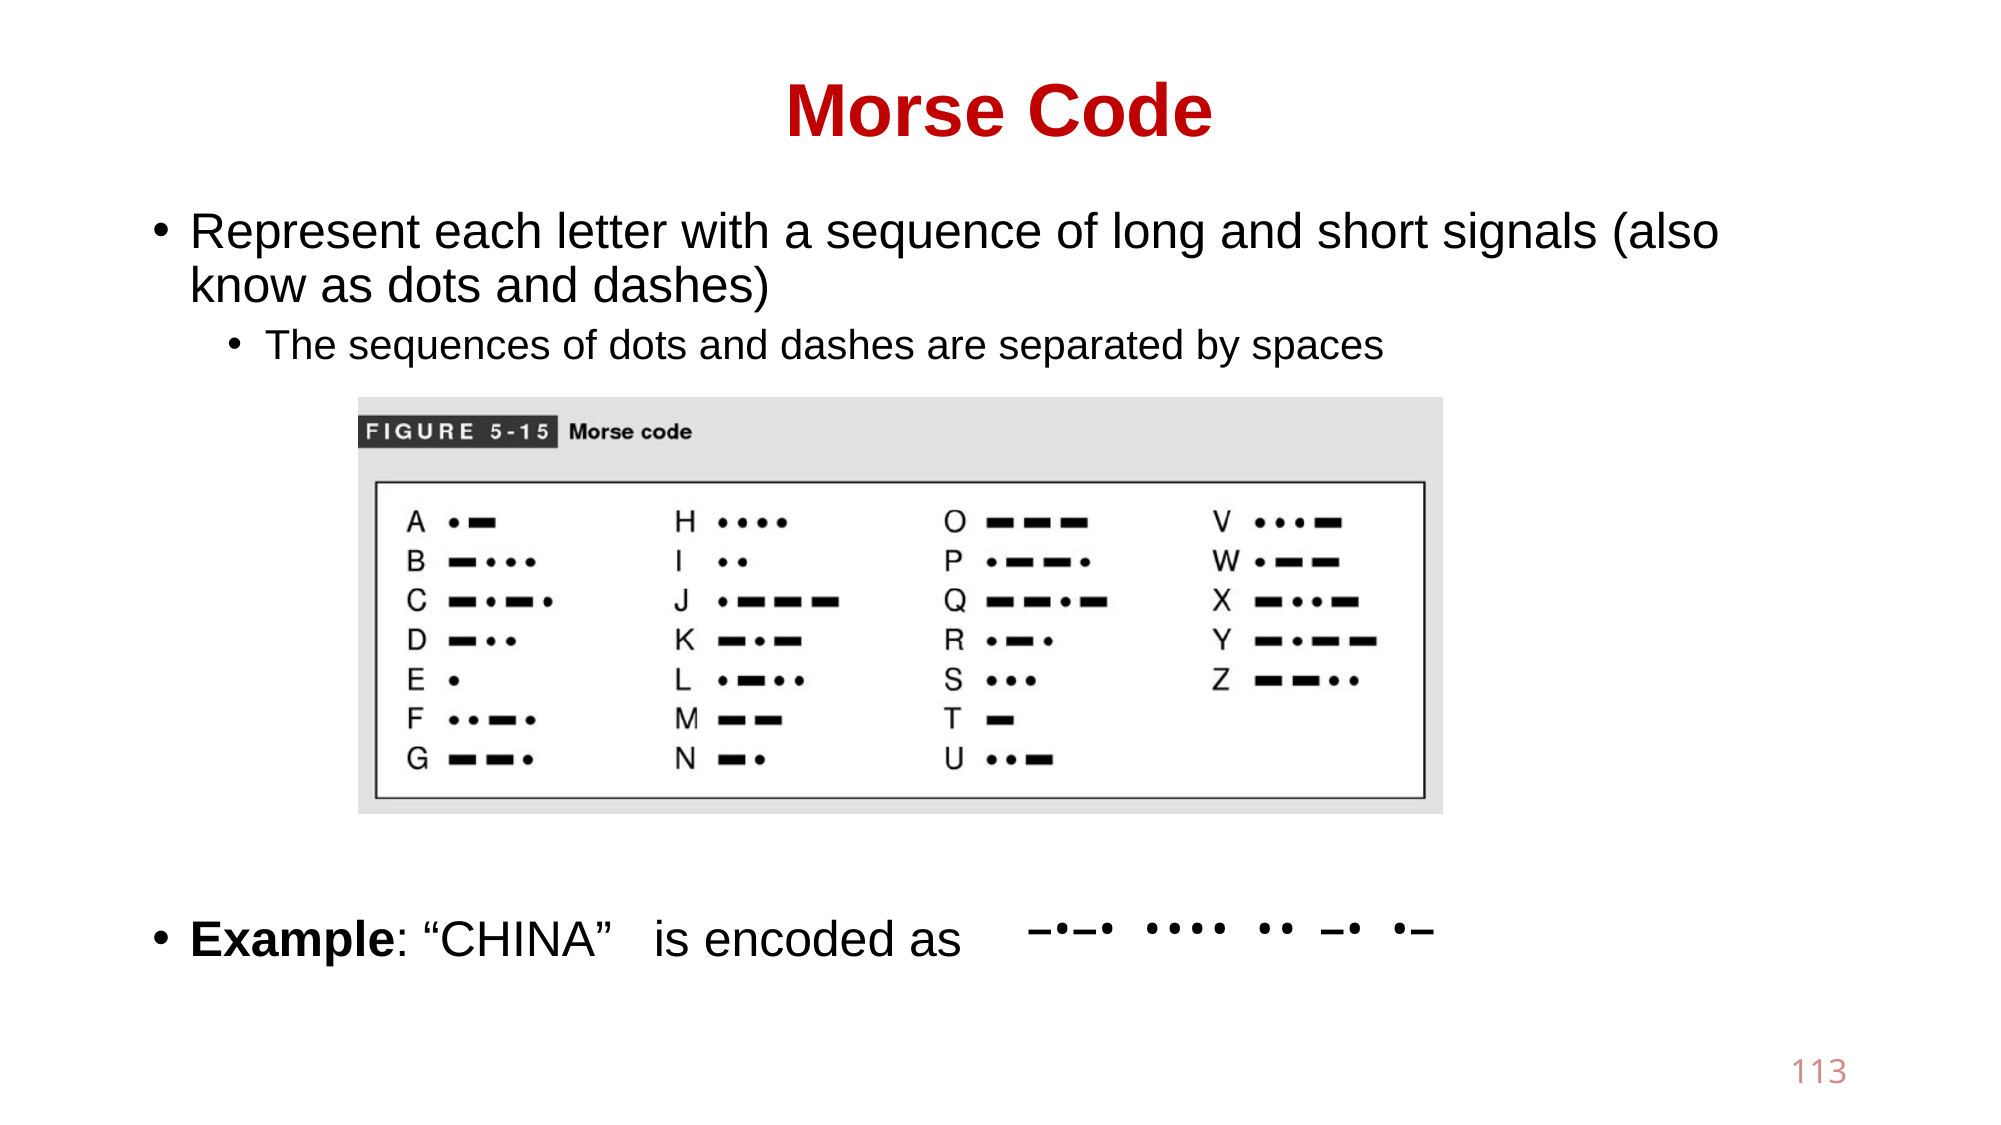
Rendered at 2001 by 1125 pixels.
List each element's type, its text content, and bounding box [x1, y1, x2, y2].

list Represent each letter with a sequence of long and short signals (also know as dots and dashes) The sequences of dots and dashes are separated by spaces Example: “CHINA” is encoded as [137, 197, 1863, 1025]
title Morse Code [137, 59, 1863, 166]
text_box —•—• •••• •• —• •— [1013, 897, 1653, 957]
slide_number 113 [1412, 1042, 1863, 1103]
picture [342, 379, 1455, 825]
